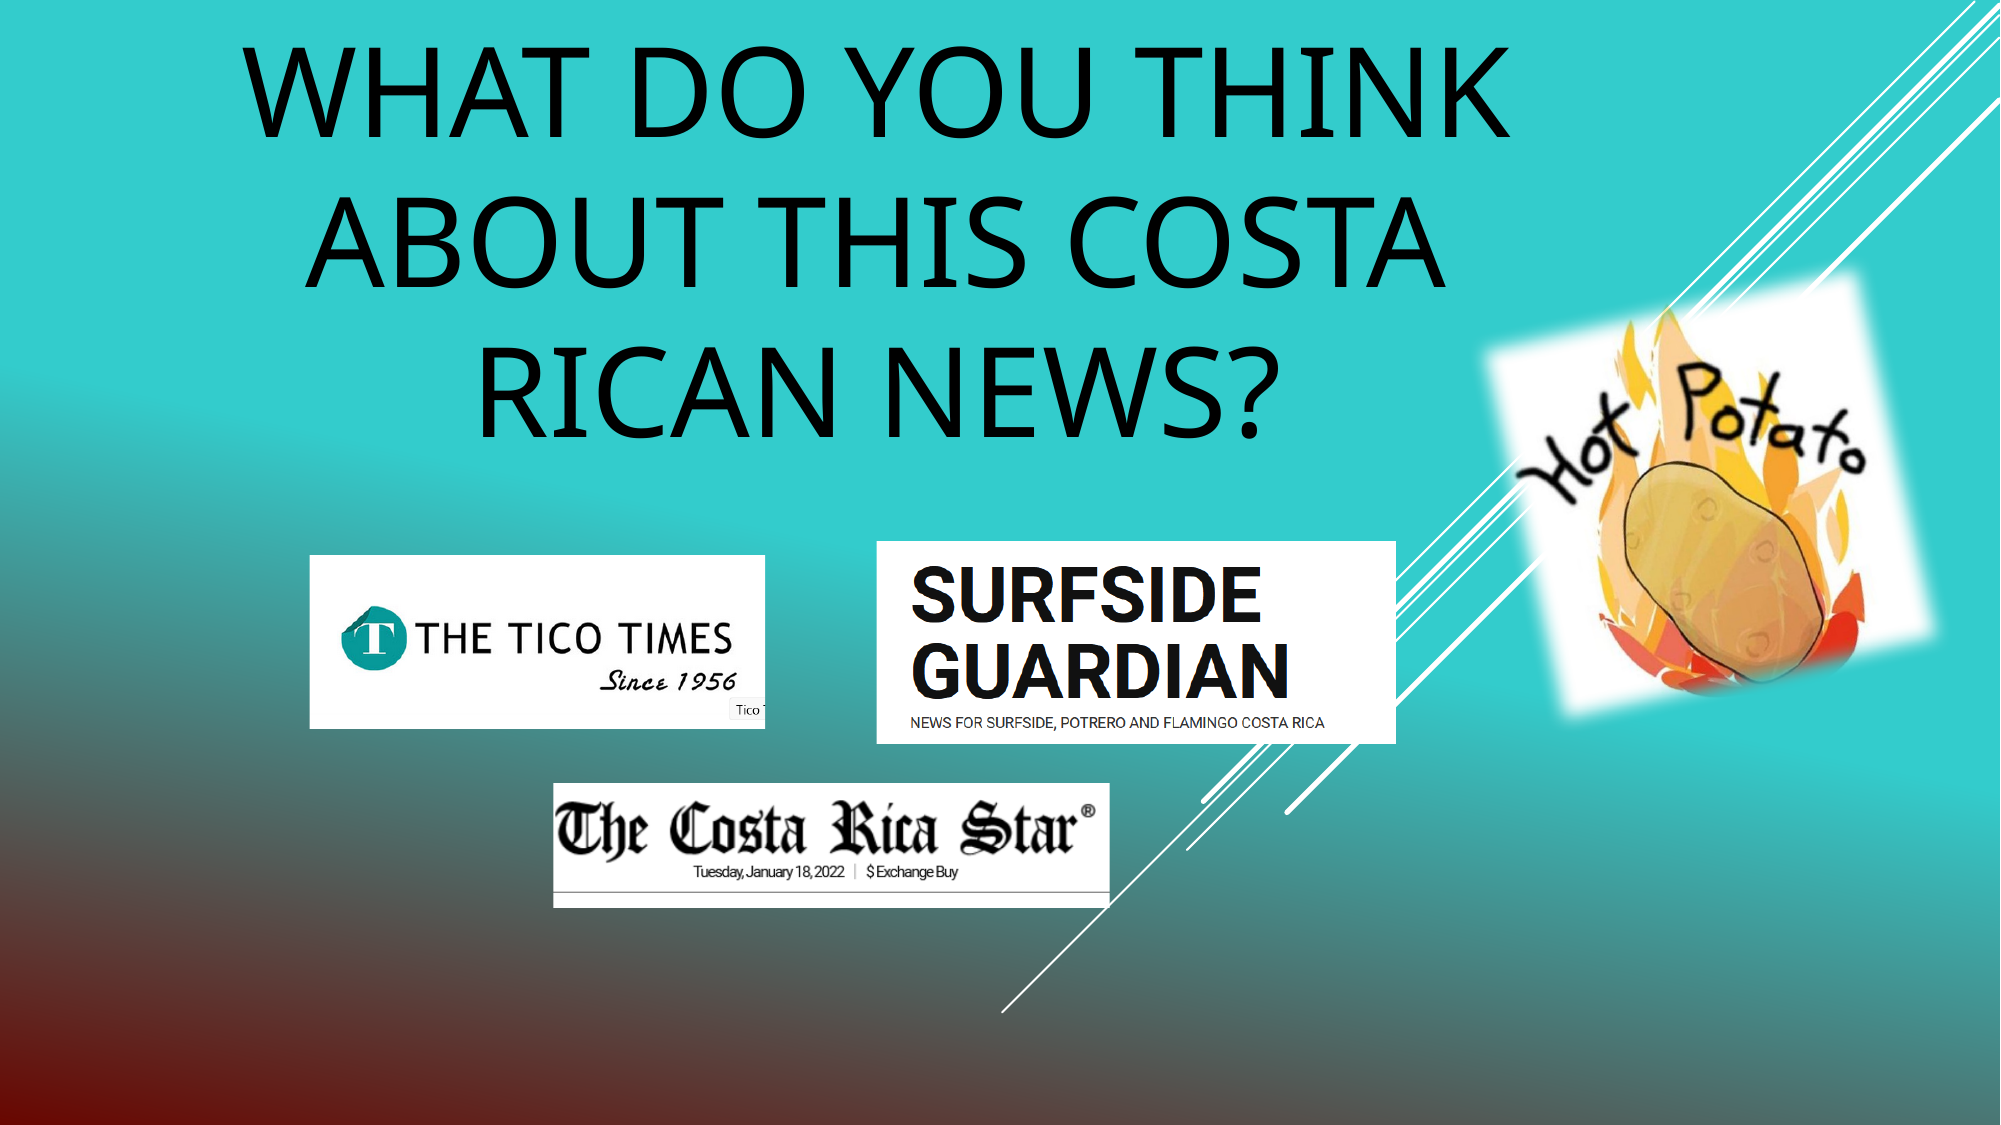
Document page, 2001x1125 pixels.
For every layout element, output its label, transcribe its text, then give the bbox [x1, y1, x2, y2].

picture [553, 782, 1110, 909]
title What do you think about this Costa Rican news? [223, 0, 1530, 471]
picture [1498, 276, 1930, 712]
picture [309, 555, 766, 730]
picture [876, 541, 1397, 744]
